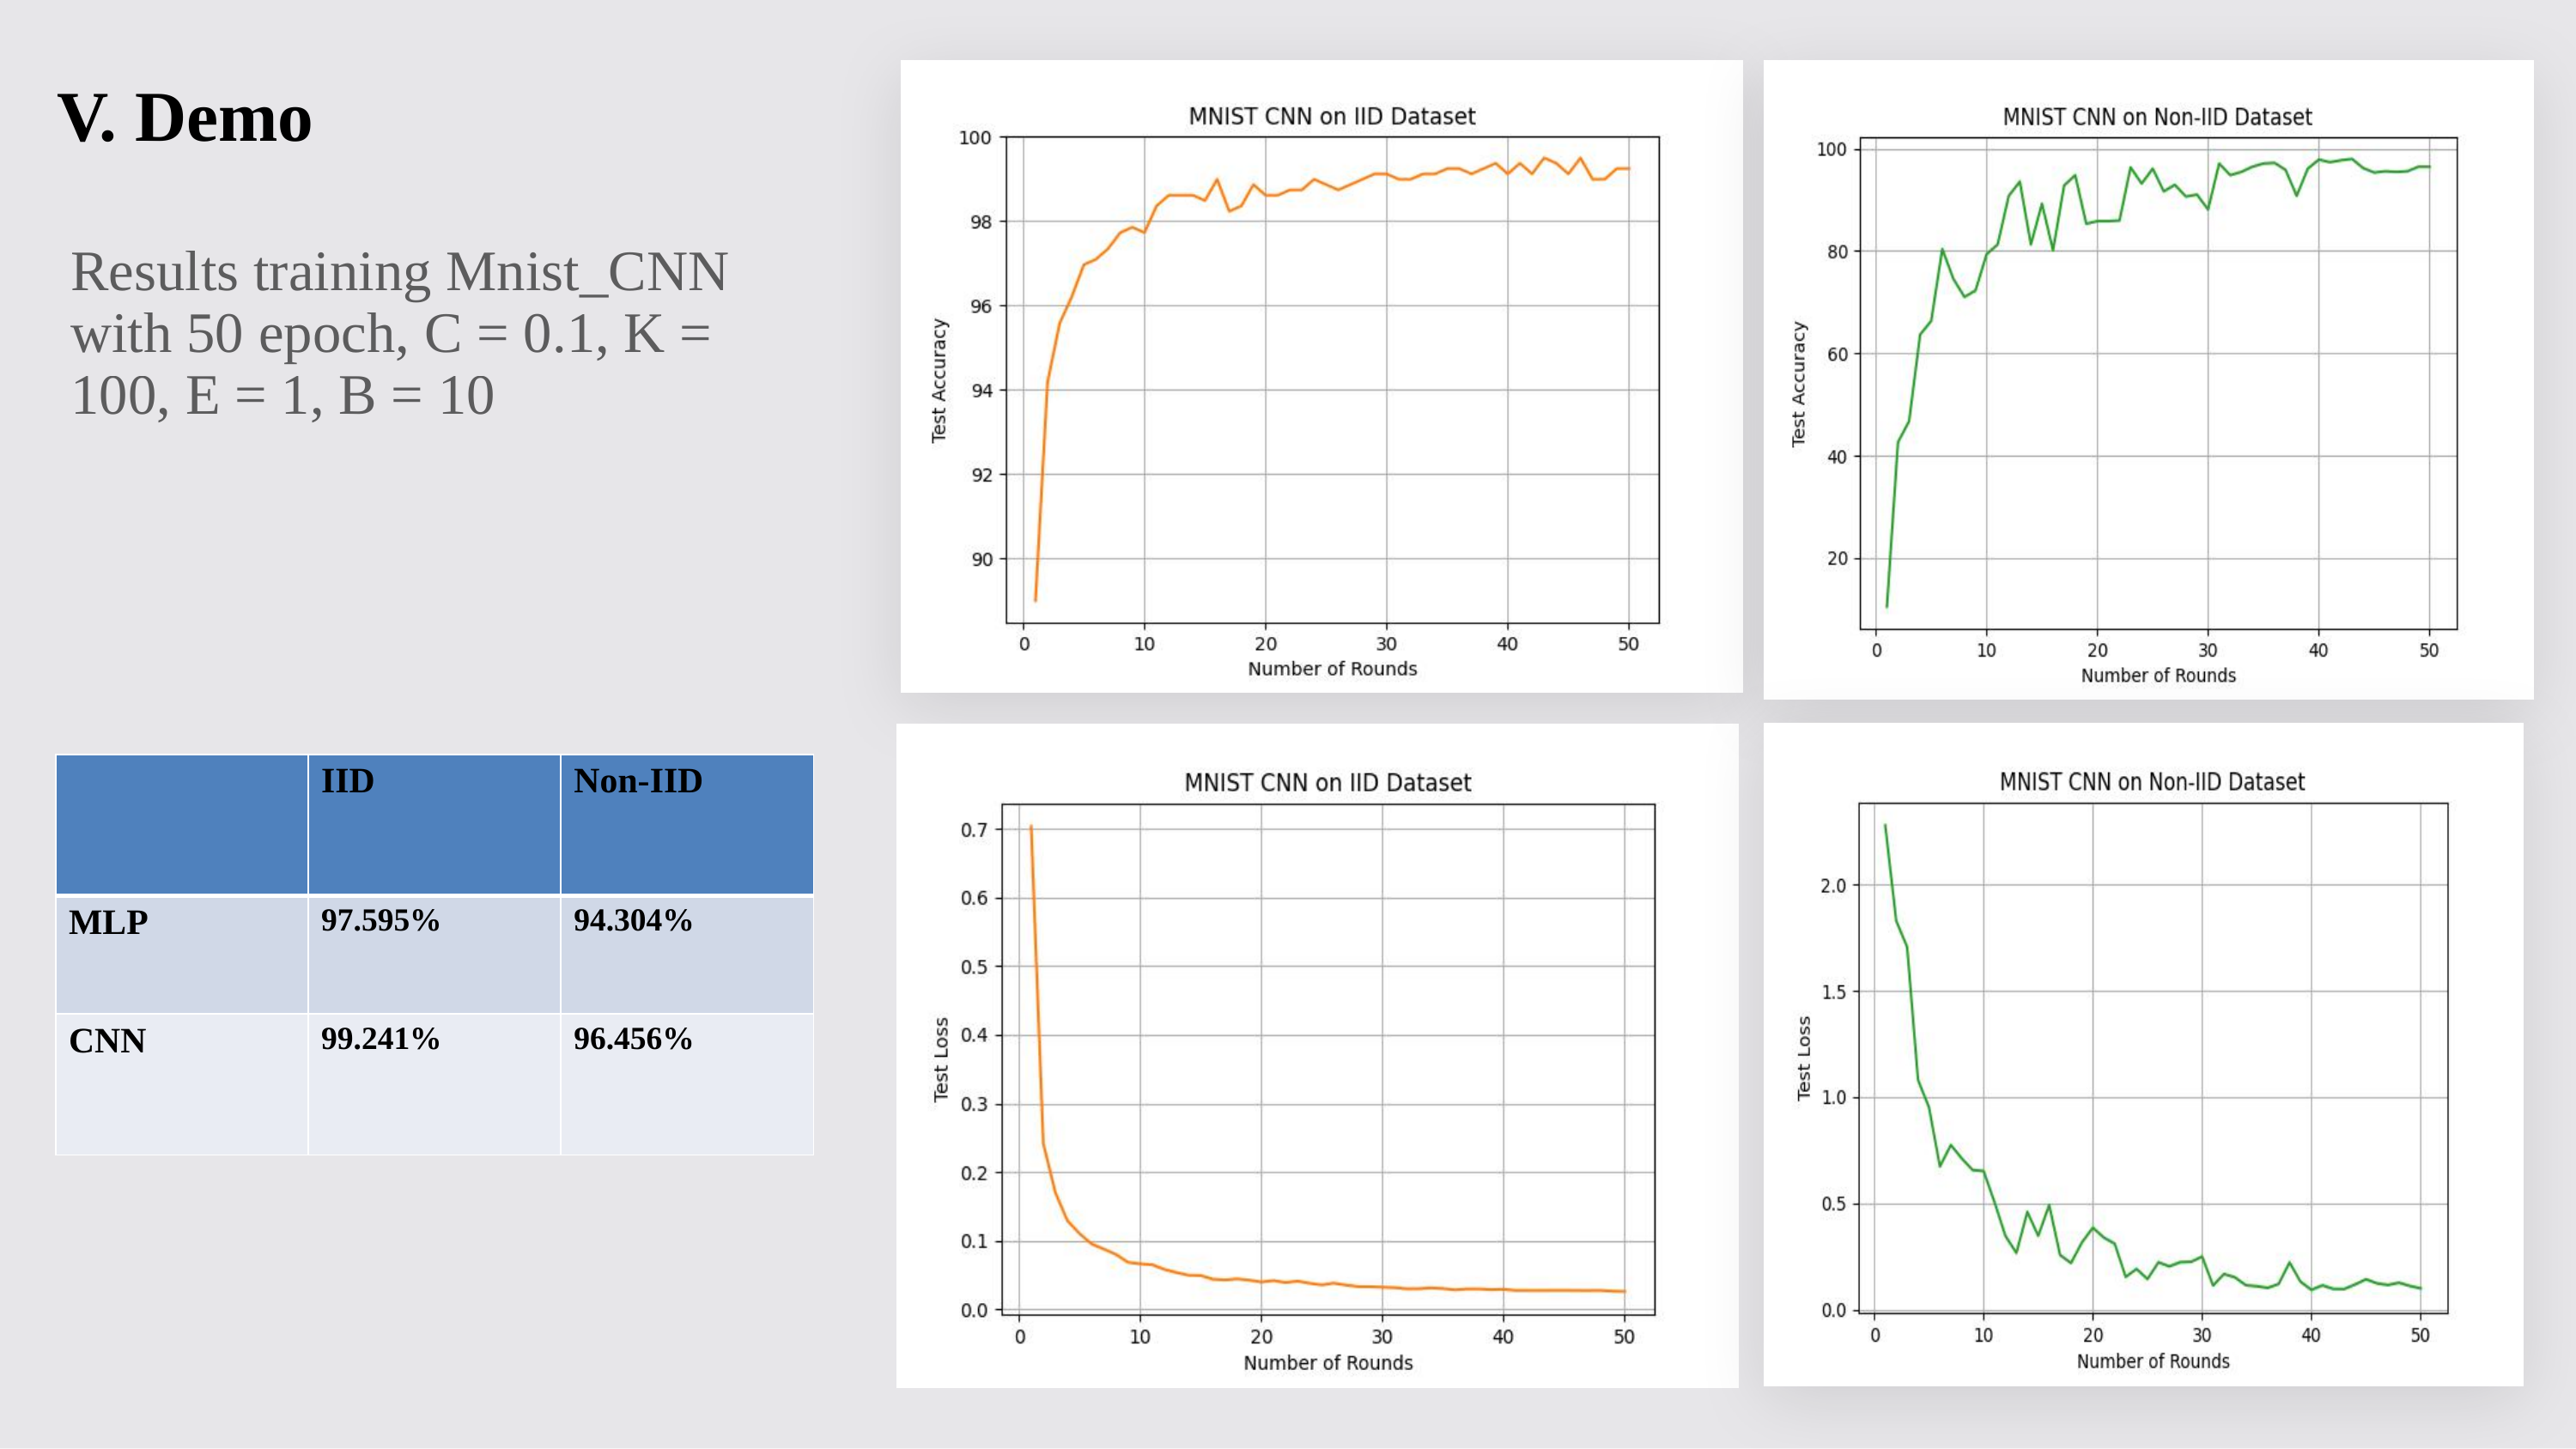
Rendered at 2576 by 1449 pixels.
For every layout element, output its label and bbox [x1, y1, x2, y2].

picture [900, 60, 1743, 694]
text_box [0, 0, 2576, 1449]
picture [1764, 60, 2534, 700]
picture [1764, 722, 2524, 1387]
picture [896, 724, 1740, 1388]
